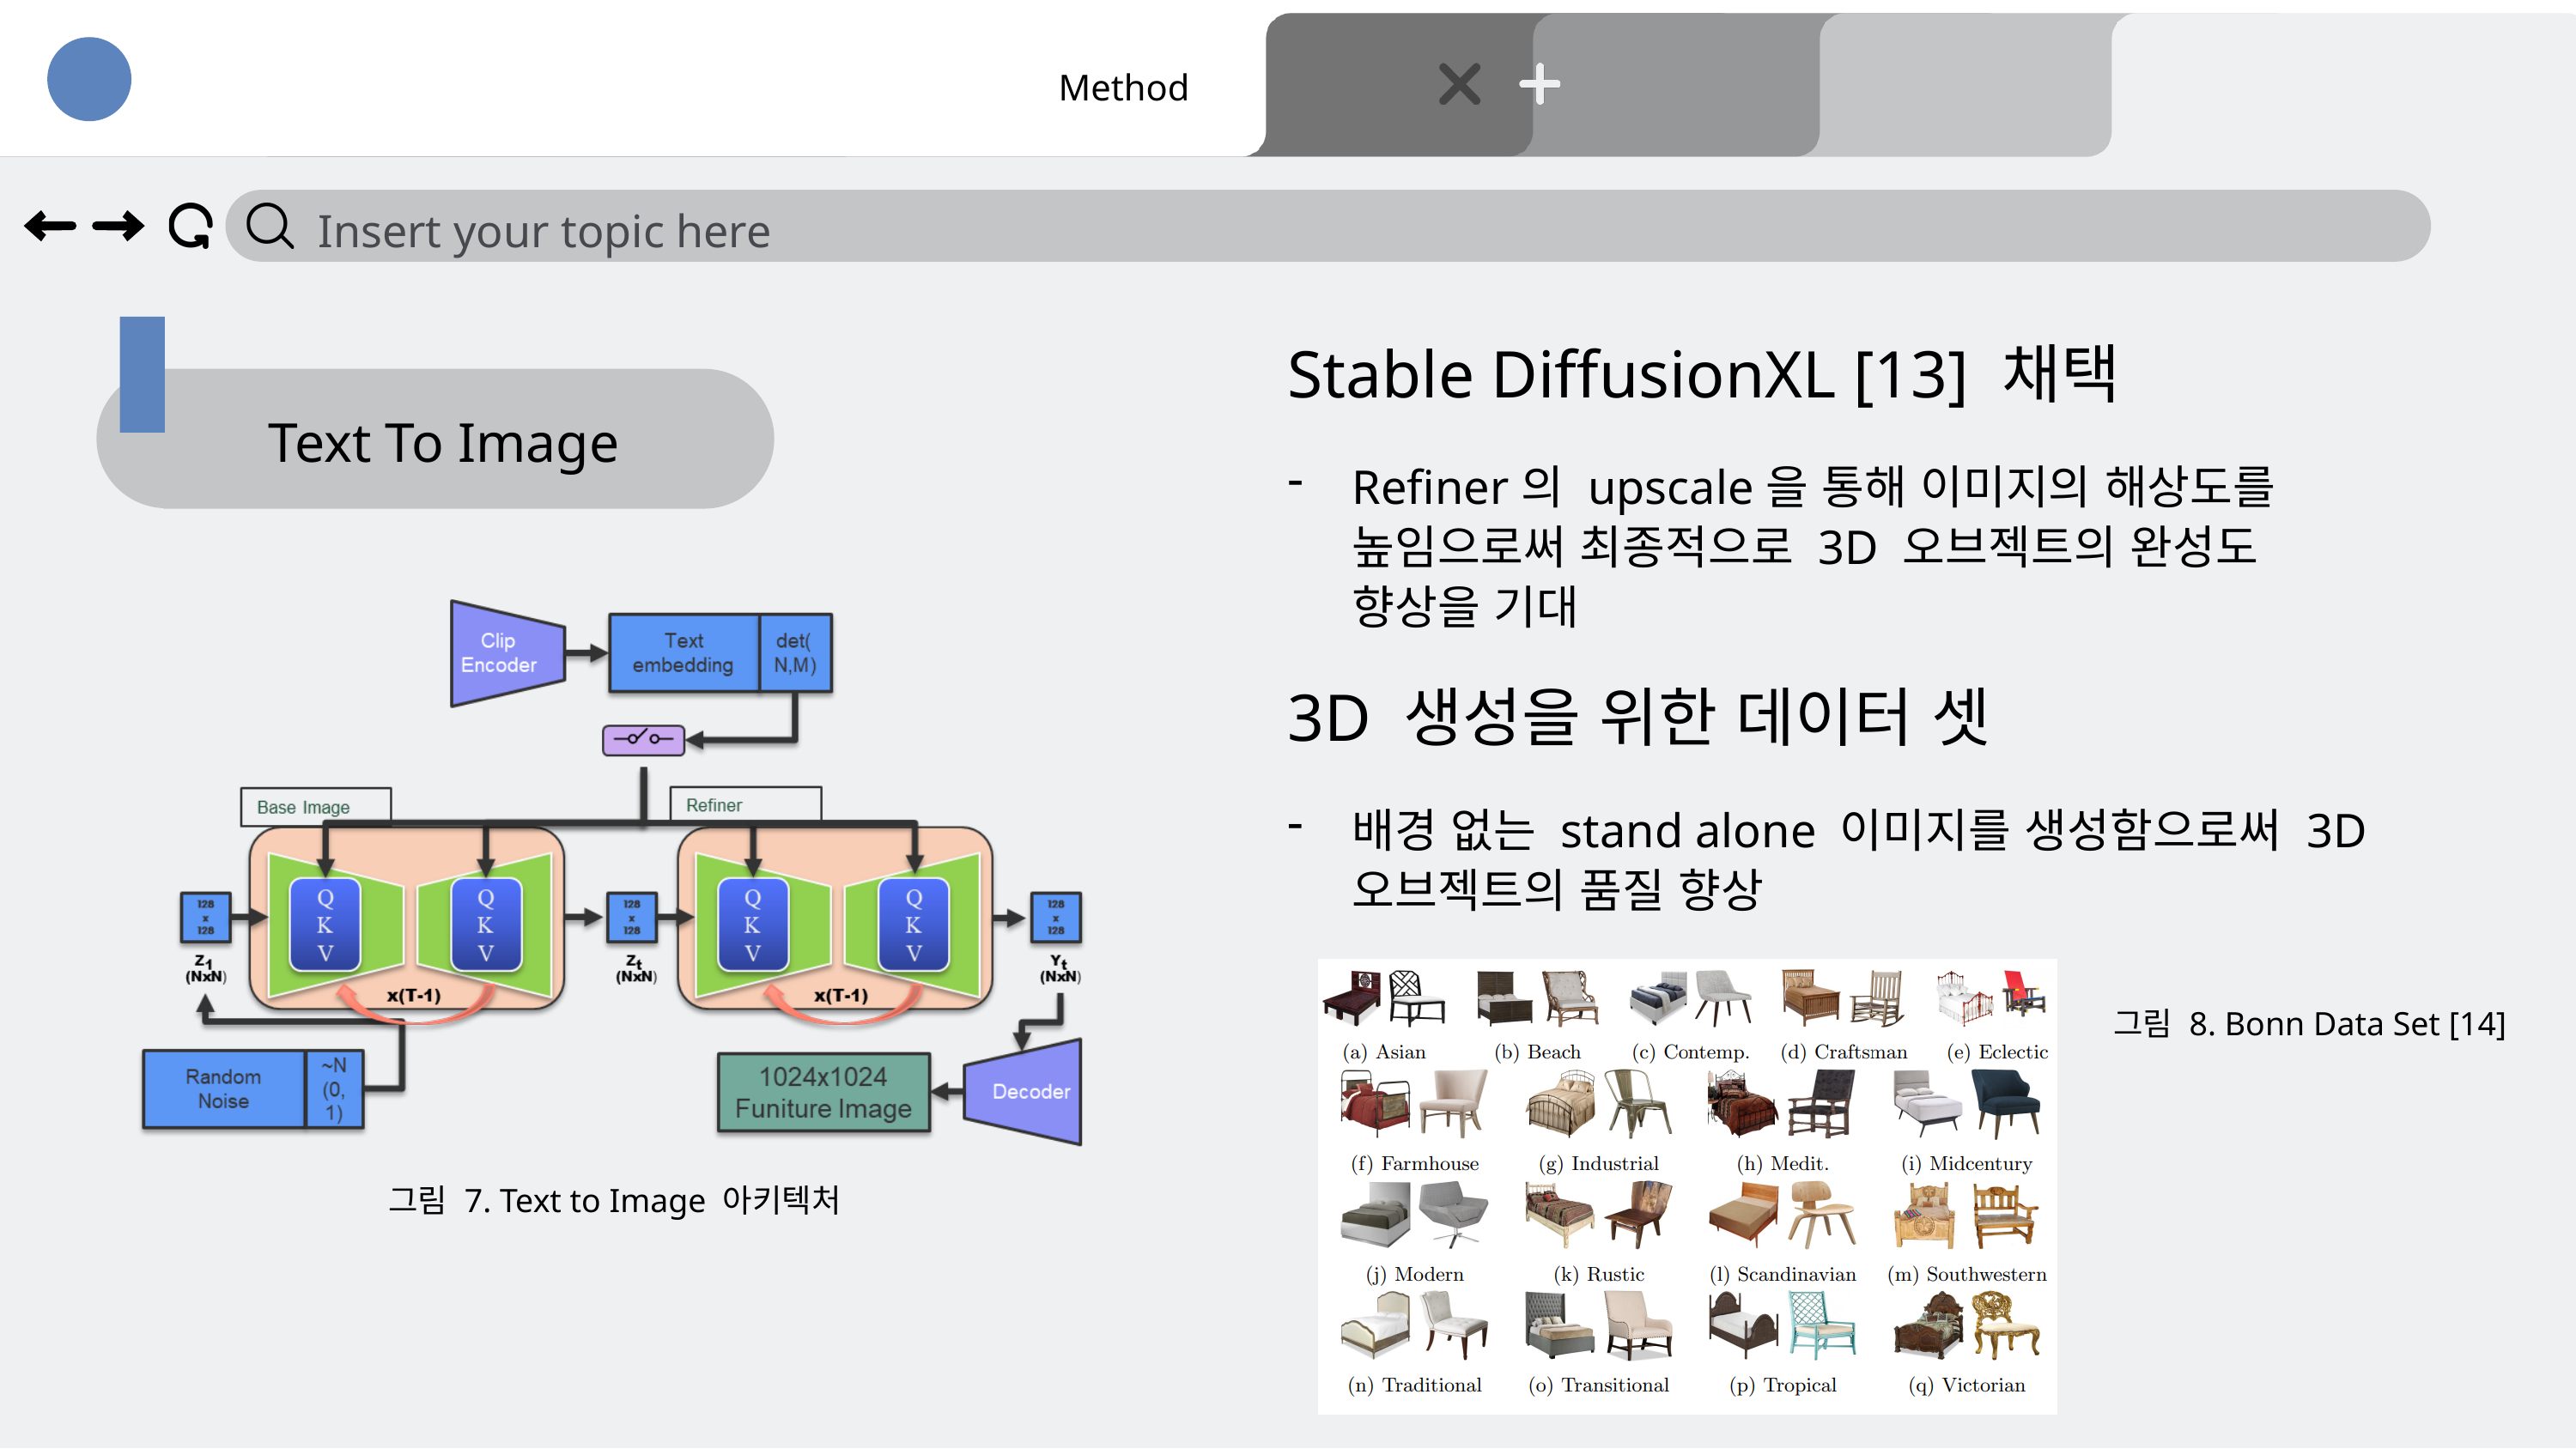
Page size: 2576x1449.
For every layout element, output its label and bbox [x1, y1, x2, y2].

text_box [96, 316, 775, 509]
text_box [1287, 326, 2327, 638]
text_box [0, 13, 2576, 1449]
picture [134, 599, 1096, 1149]
picture [1318, 959, 2057, 1415]
text_box [1287, 670, 2405, 919]
